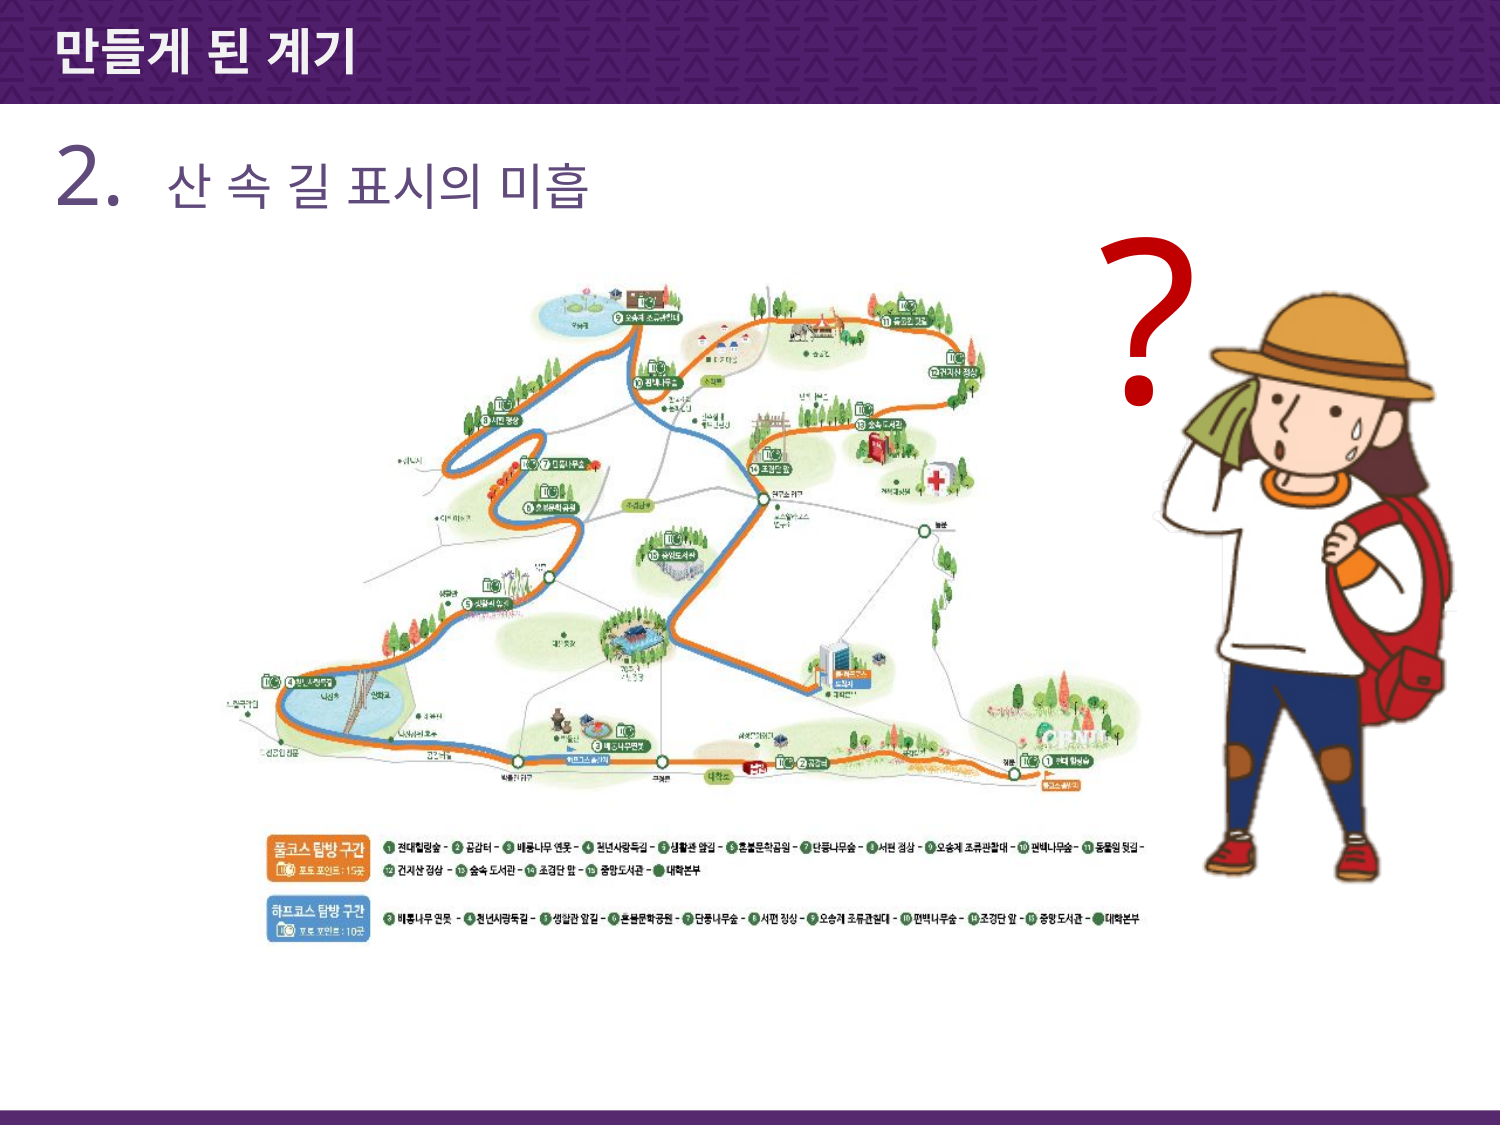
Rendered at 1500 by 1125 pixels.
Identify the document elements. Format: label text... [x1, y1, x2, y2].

picture [182, 232, 1460, 983]
text_box ? [1083, 166, 1266, 257]
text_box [0, 0, 1500, 104]
text_box [0, 1108, 1500, 1125]
text_box 2. 산 속 길 표시의 미흡 [40, 112, 690, 247]
